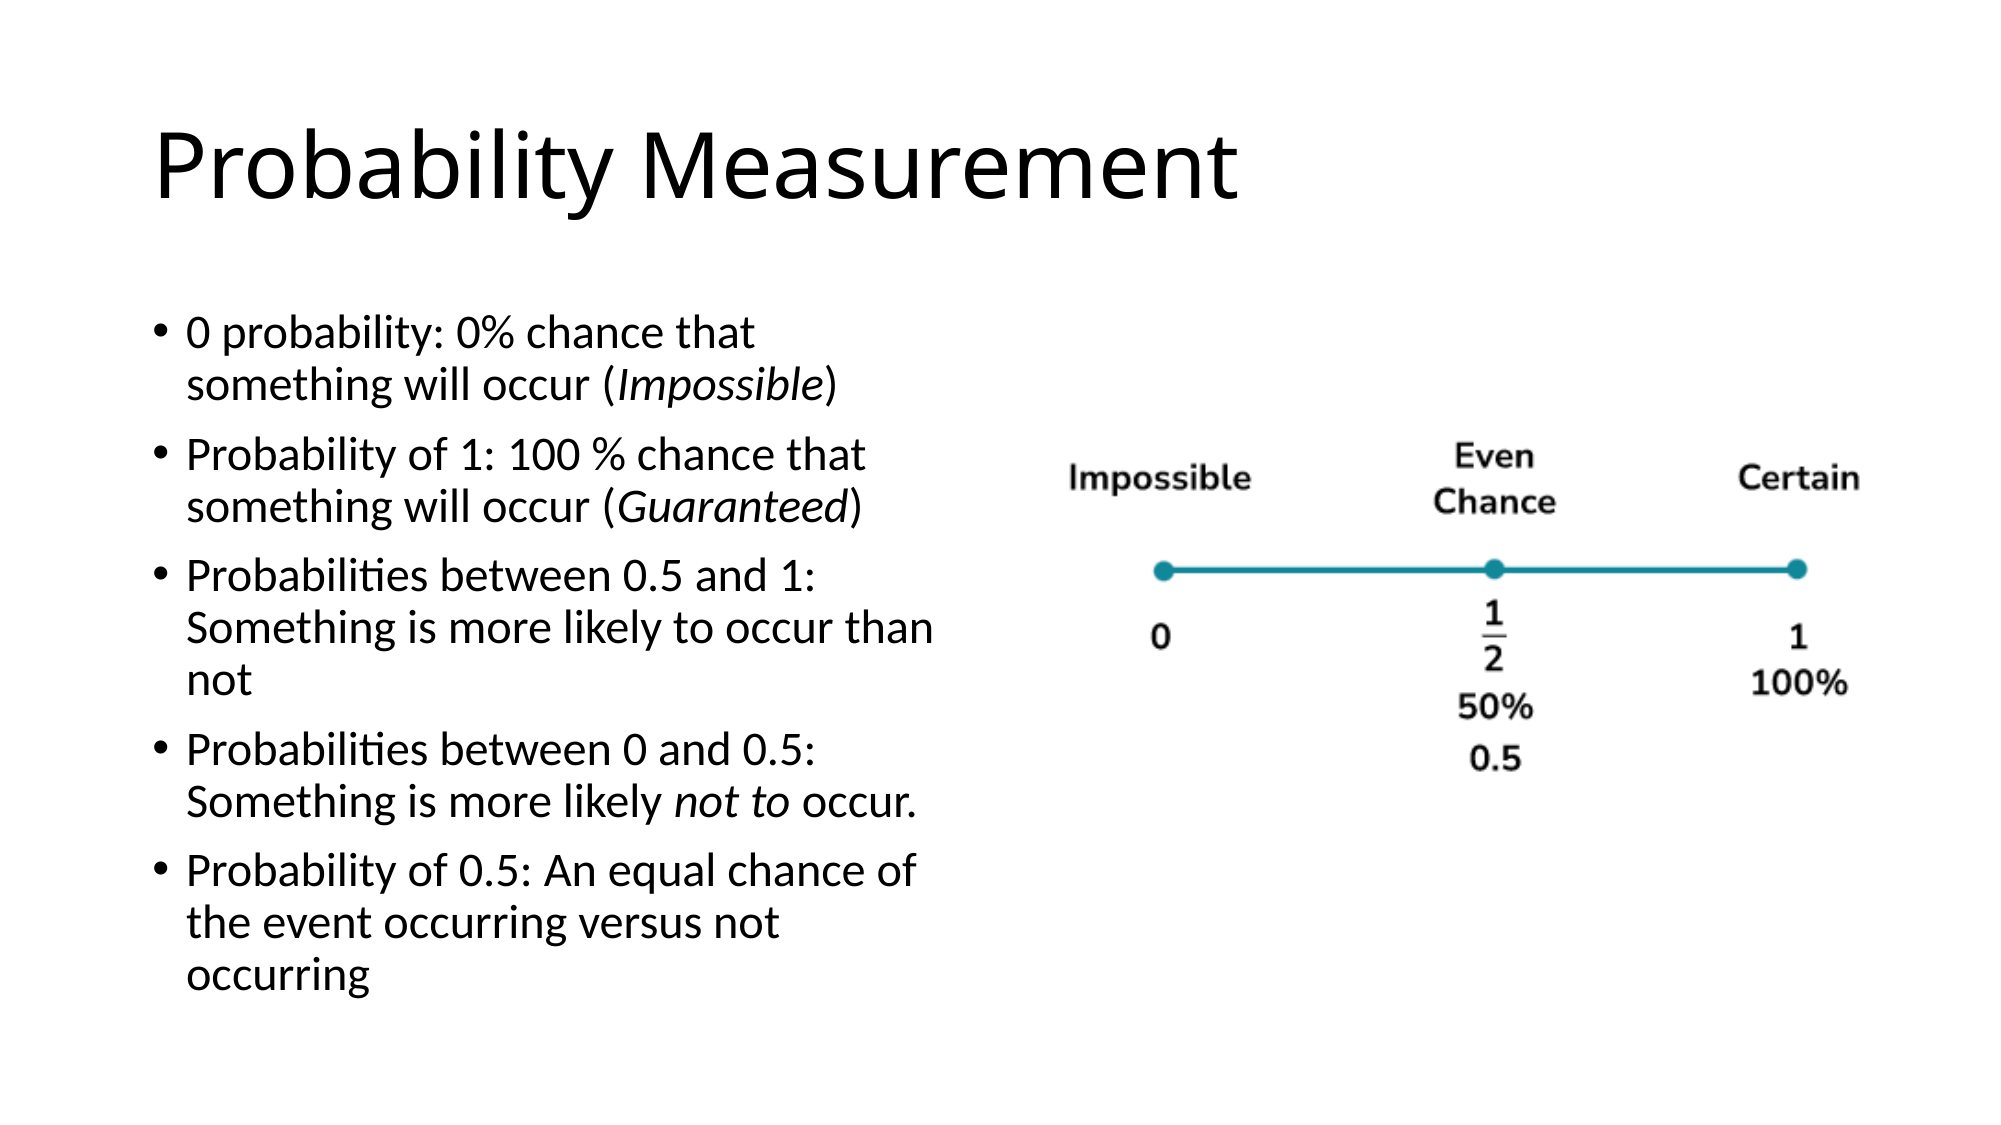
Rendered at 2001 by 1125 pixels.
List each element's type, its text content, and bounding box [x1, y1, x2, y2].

list 0 probability: 0% chance that something will occur (Impossible) Probability of 1: 100 % chance that something will occur (Guaranteed) Probabilities between 0.5 and 1: Something is more likely to occur than not Probabilities between 0 and 0.5: Something is more likely not to occur. Probability of 0.5: An equal chance of the event occurring versus not occurring [137, 299, 988, 1014]
title Probability Measurement [137, 59, 1863, 278]
picture [1024, 401, 1959, 793]
